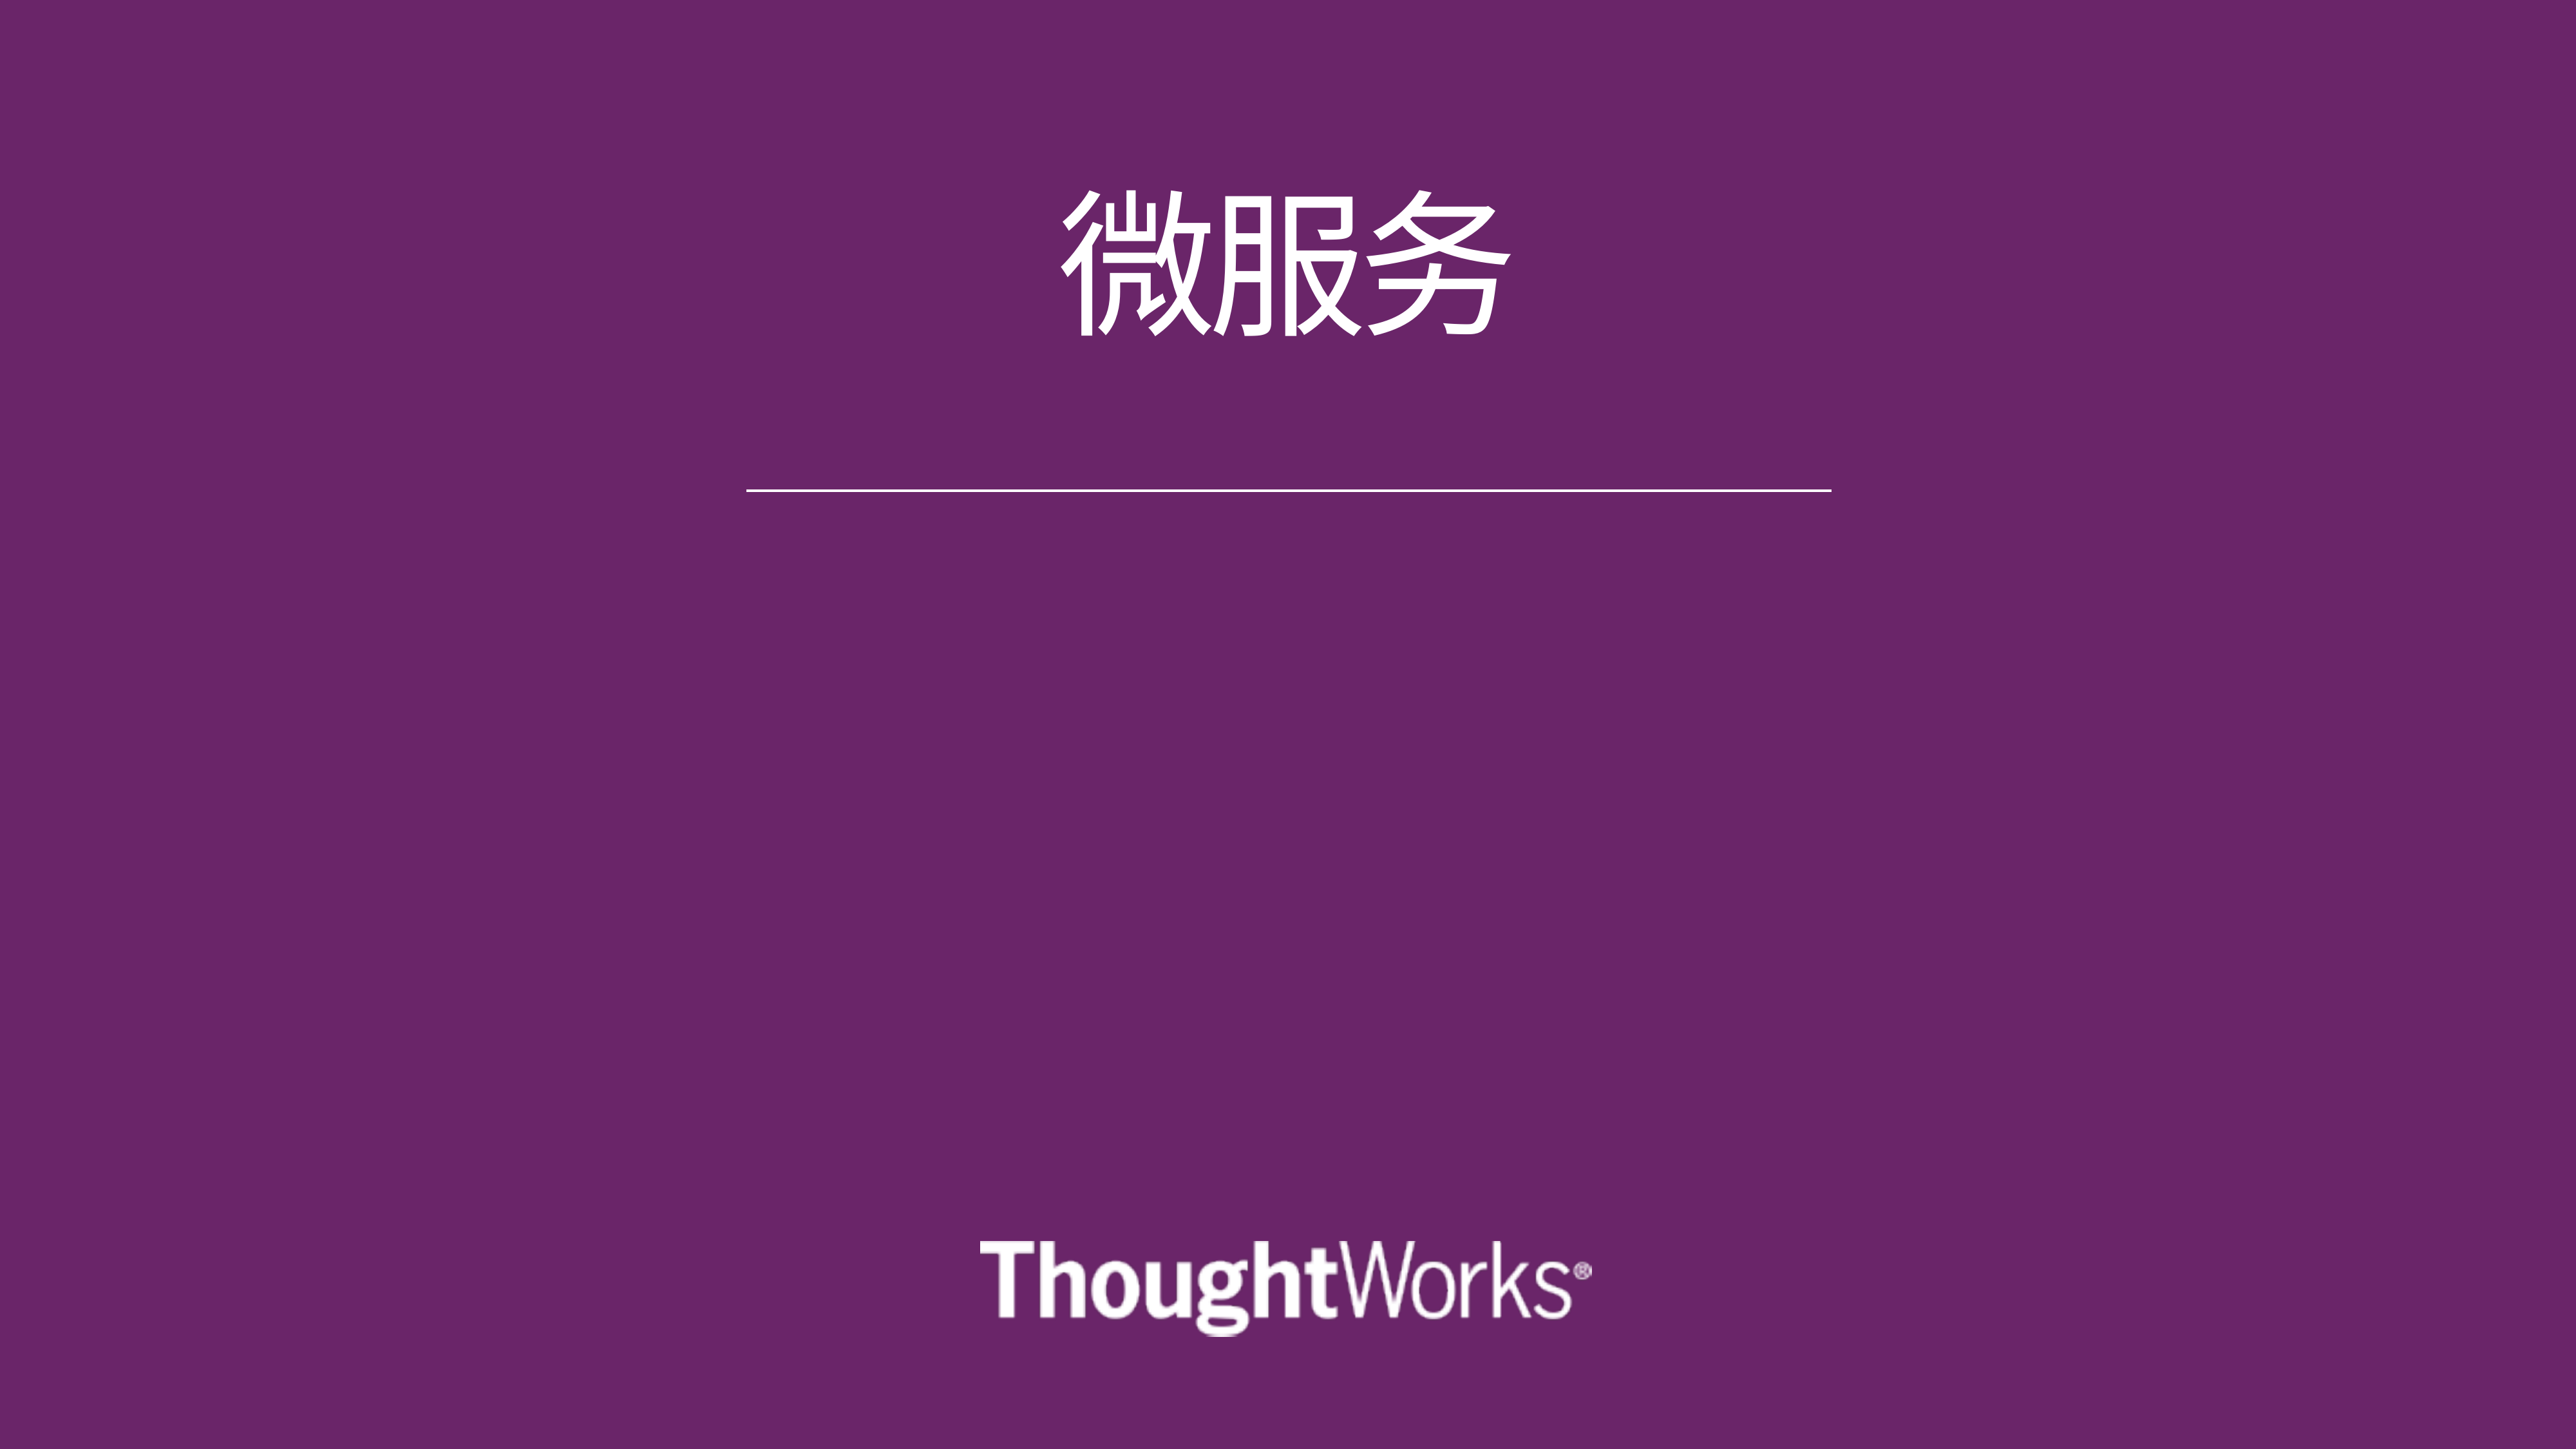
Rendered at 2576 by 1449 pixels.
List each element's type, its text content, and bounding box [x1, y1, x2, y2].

picture [980, 1241, 1592, 1337]
title 微服务 [401, 147, 2174, 431]
